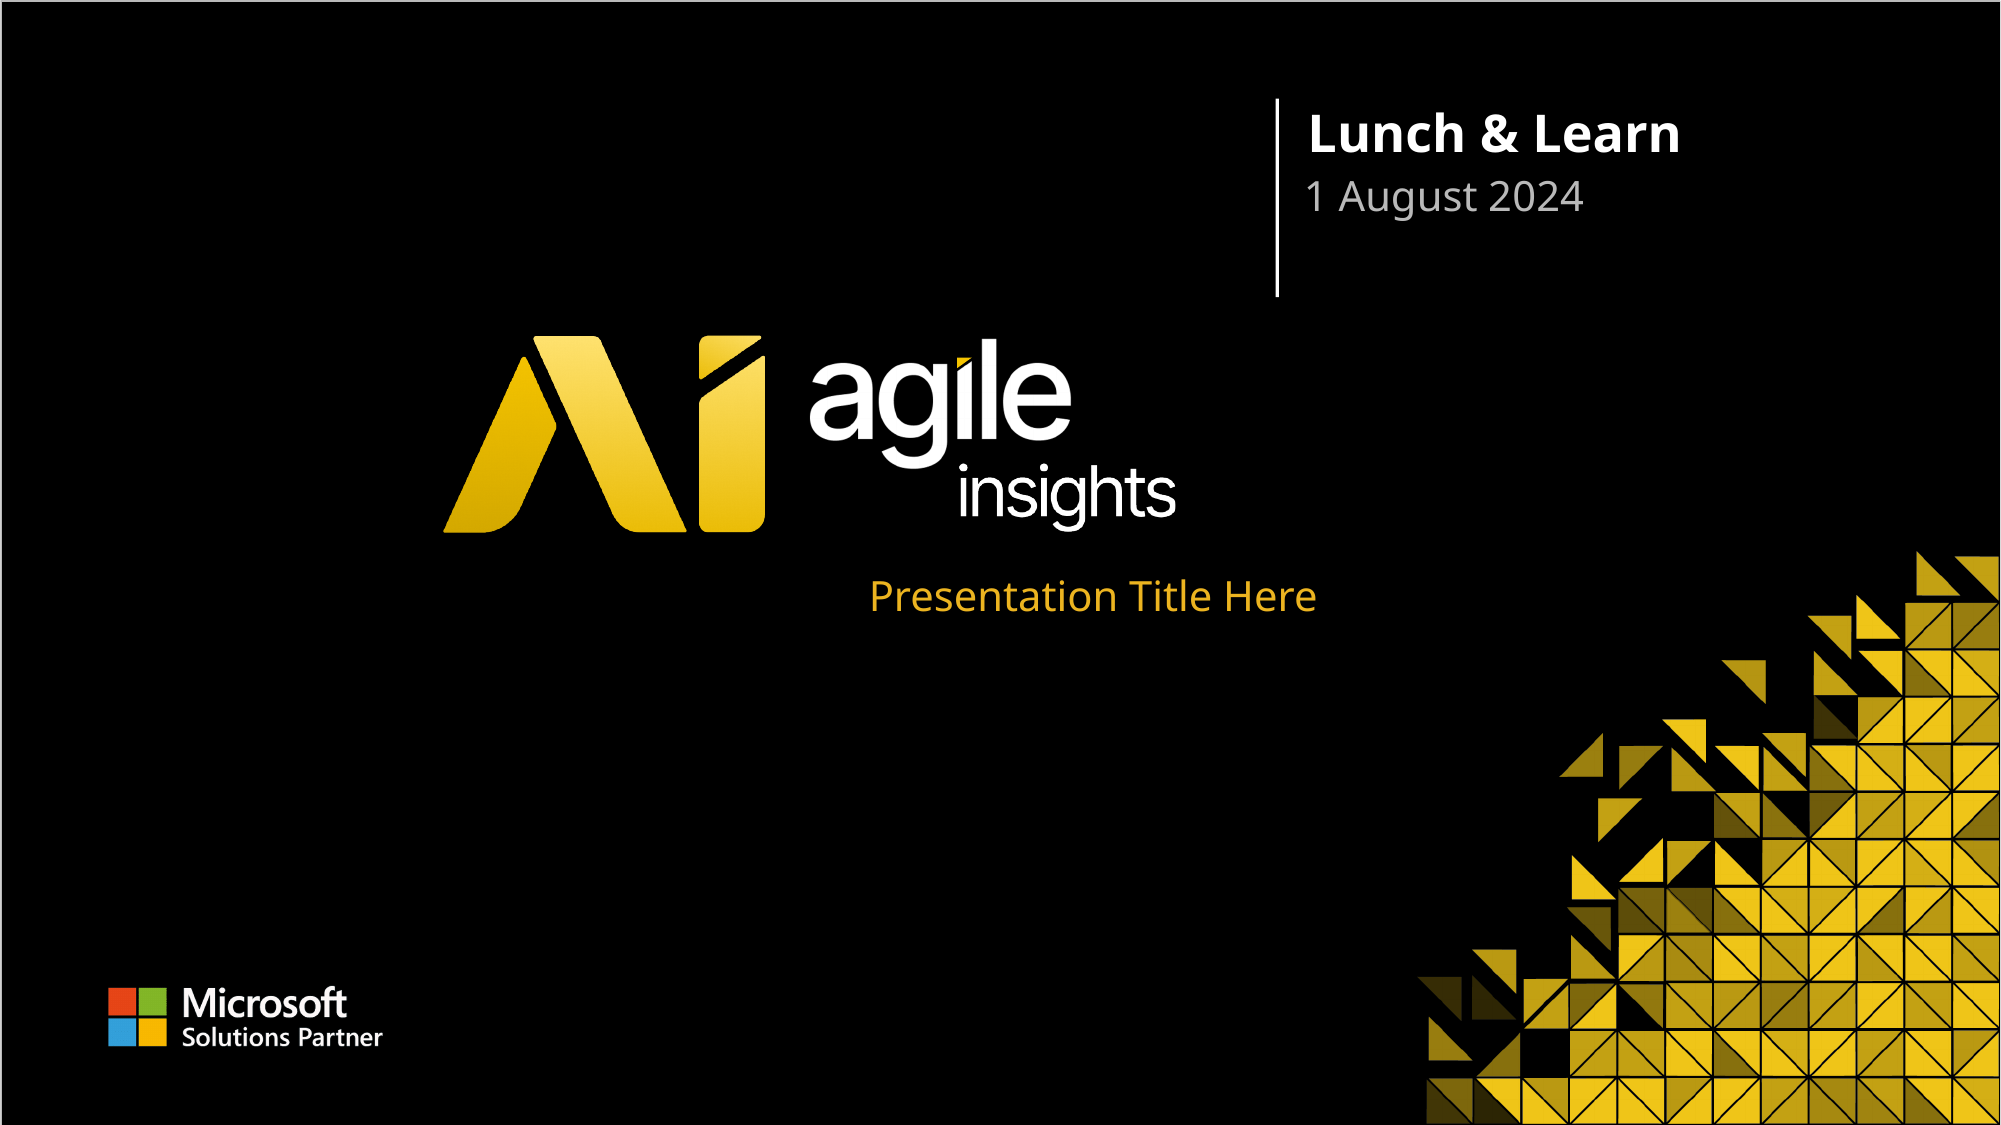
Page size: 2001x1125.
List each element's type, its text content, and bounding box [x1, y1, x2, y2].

text_box [1275, 235, 1279, 298]
picture [437, 304, 1201, 552]
picture [1127, 94, 1333, 226]
text_box 1 August 2024 [1337, 171, 1817, 228]
picture [103, 979, 389, 1056]
text_box Lunch & Learn [1331, 93, 1950, 171]
text_box Presentation Title Here [854, 562, 1511, 639]
picture [1417, 551, 1999, 1124]
